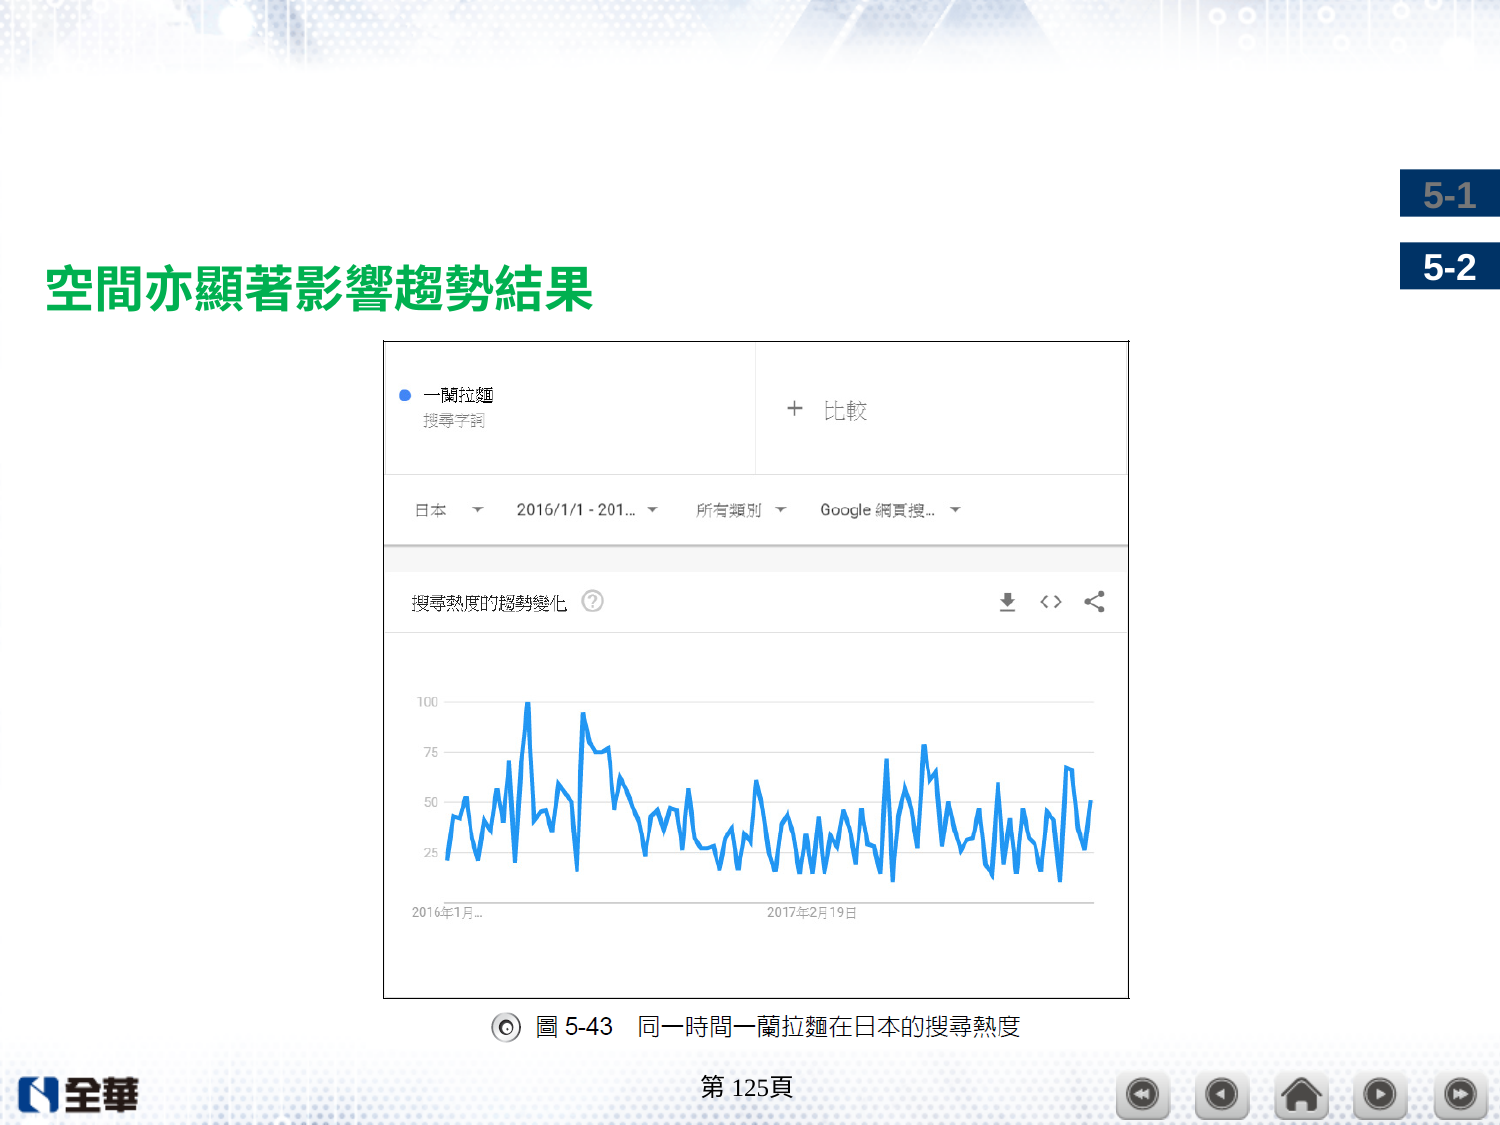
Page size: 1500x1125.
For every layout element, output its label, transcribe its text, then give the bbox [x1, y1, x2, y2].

picture [0, 0, 1500, 1125]
list 空間亦顯著影響趨勢結果 [29, 219, 1386, 1048]
